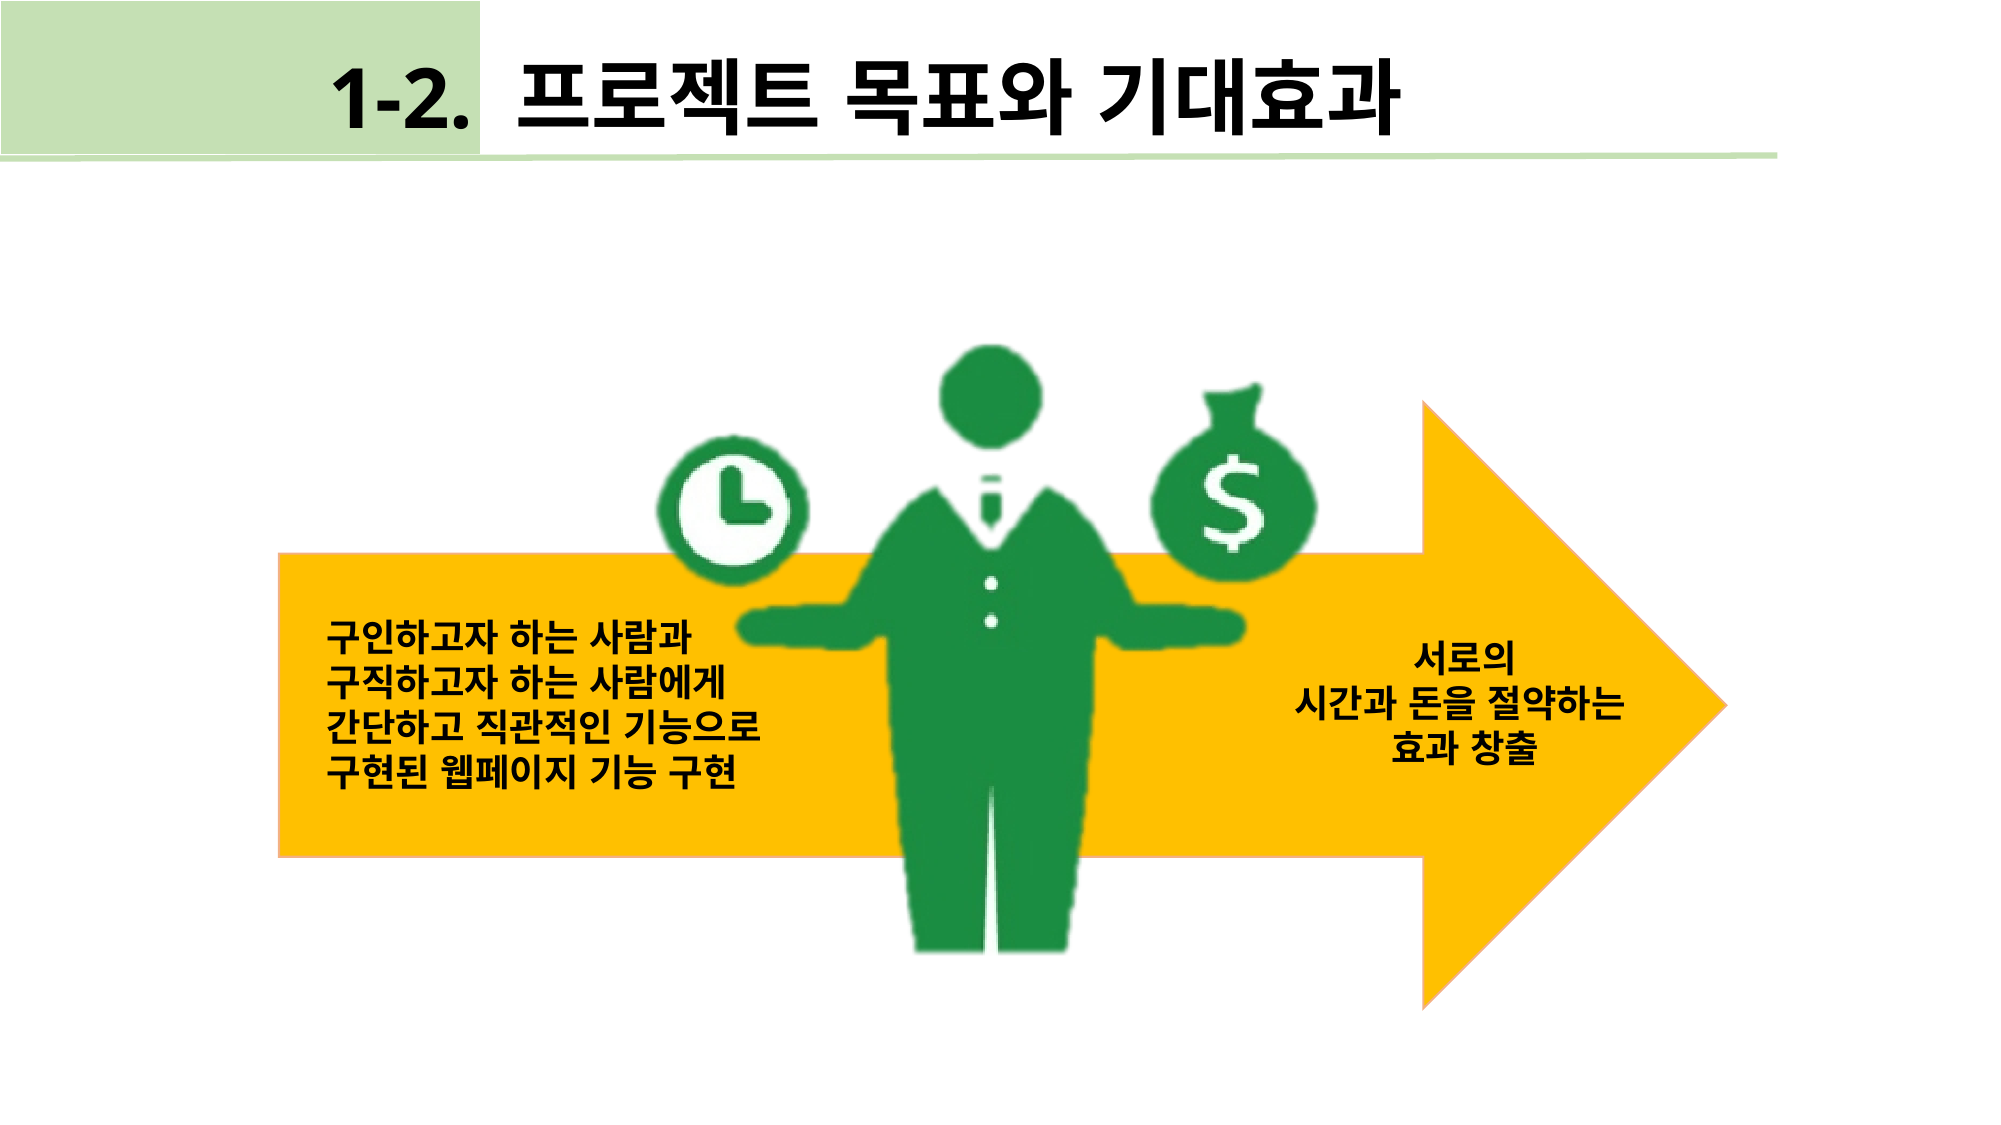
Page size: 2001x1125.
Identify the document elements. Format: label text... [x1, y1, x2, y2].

text_box 1-2. 프로젝트 목표와 기대효과 [313, 37, 1419, 153]
text_box [277, 552, 620, 858]
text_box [0, 155, 1778, 159]
picture [620, 314, 1350, 956]
text_box [0, 0, 482, 155]
text_box [1351, 629, 1728, 1011]
text_box [1351, 399, 1650, 627]
text_box 서로의 시간과 돈을 절약하는 효과 창출 [1350, 627, 1652, 778]
text_box 구인하고자 하는 사람과 구직하고자 하는 사람에게 간단하고 직관적인 기능으로 구현된 웹페이지 기능 구현 [312, 606, 620, 802]
